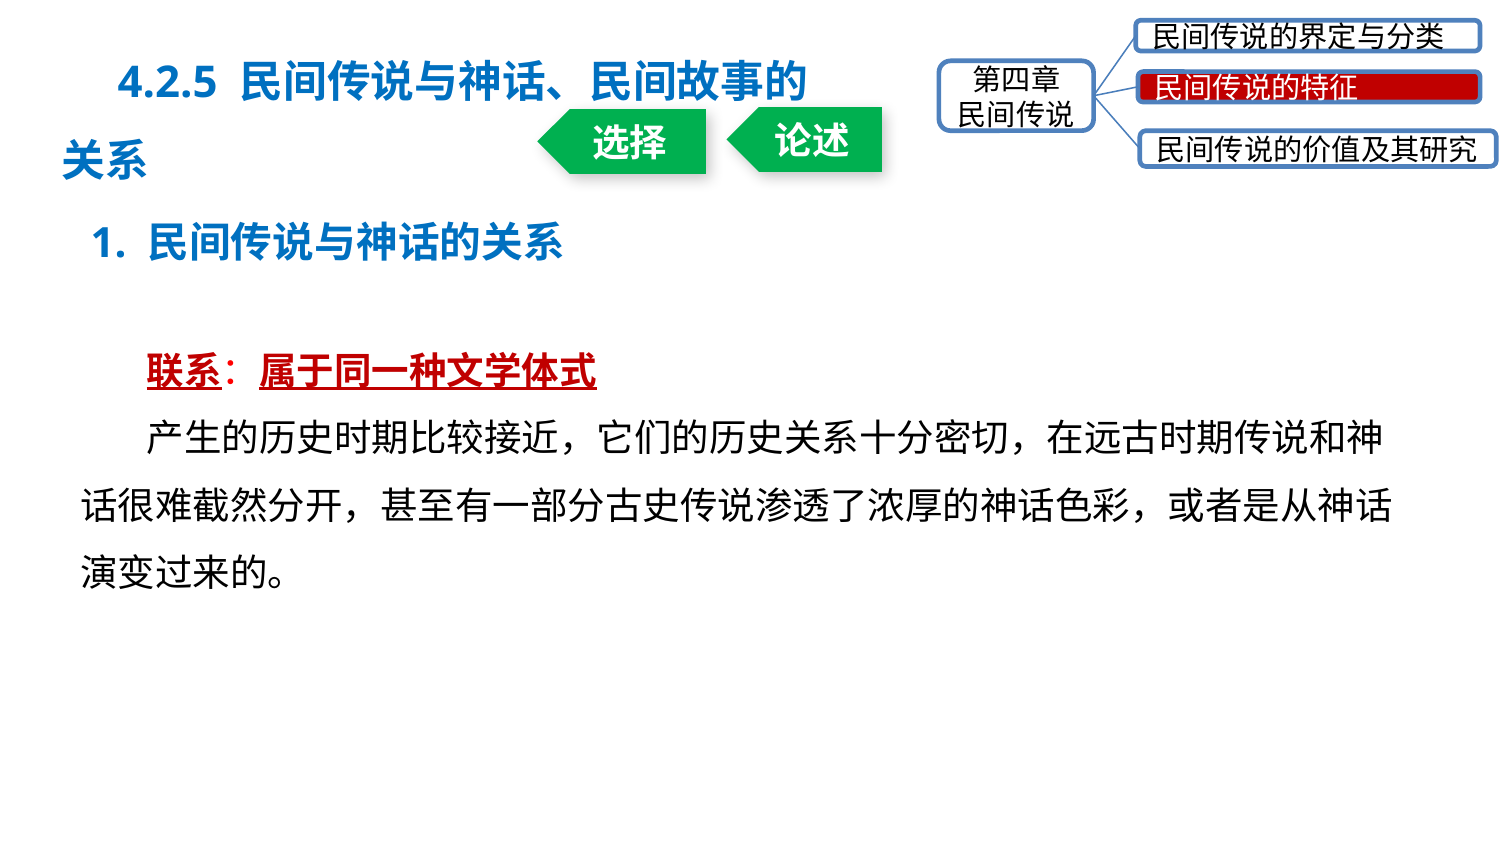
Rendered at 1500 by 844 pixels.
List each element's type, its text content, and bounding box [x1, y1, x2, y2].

text_box 1. 民间传说与神话的关系 [23, 185, 1480, 272]
text_box 4.2.5 民间传说与神话、民间故事的关系 [50, 21, 852, 112]
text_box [938, 19, 1497, 167]
text_box 论述 [724, 104, 885, 174]
text_box 选择 [535, 106, 708, 176]
text_box 联系：属于同一种文学体式 产生的历史时期比较接近，它们的历史关系十分密切，在远古时期传说和神话很难截然分开，甚至有一部分古史传说渗透了浓厚的神话色彩，或者是从神话演变过来的。 [65, 316, 1435, 602]
